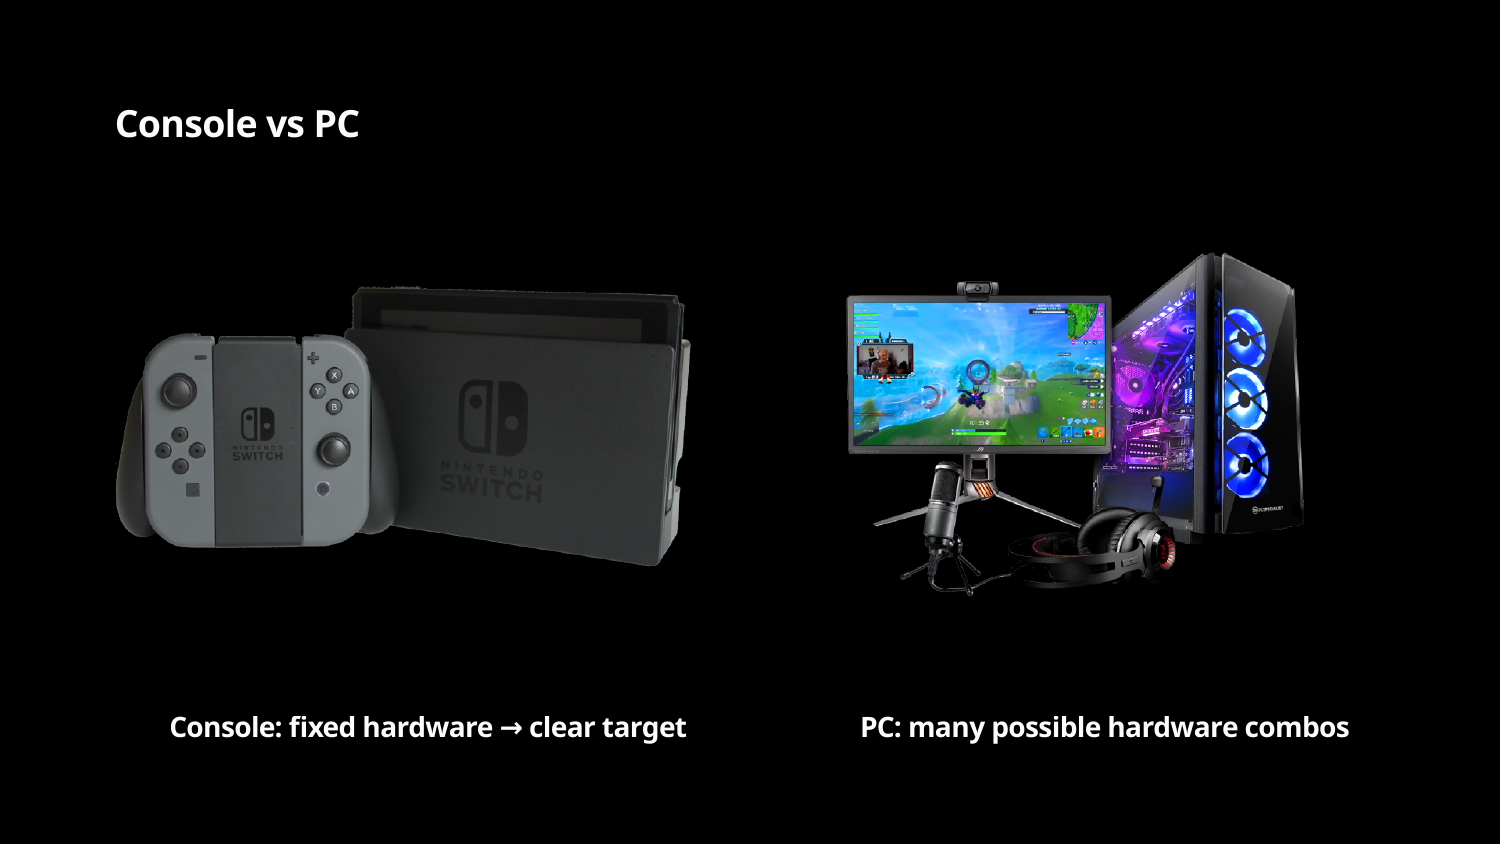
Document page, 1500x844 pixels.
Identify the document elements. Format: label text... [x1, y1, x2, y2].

text_box PC: many possible hardware combos [845, 706, 1413, 744]
picture [845, 252, 1304, 599]
picture [99, 282, 707, 569]
text_box Console: fixed hardware → clear target [154, 706, 746, 744]
text_box Console vs PC [99, 99, 1413, 146]
